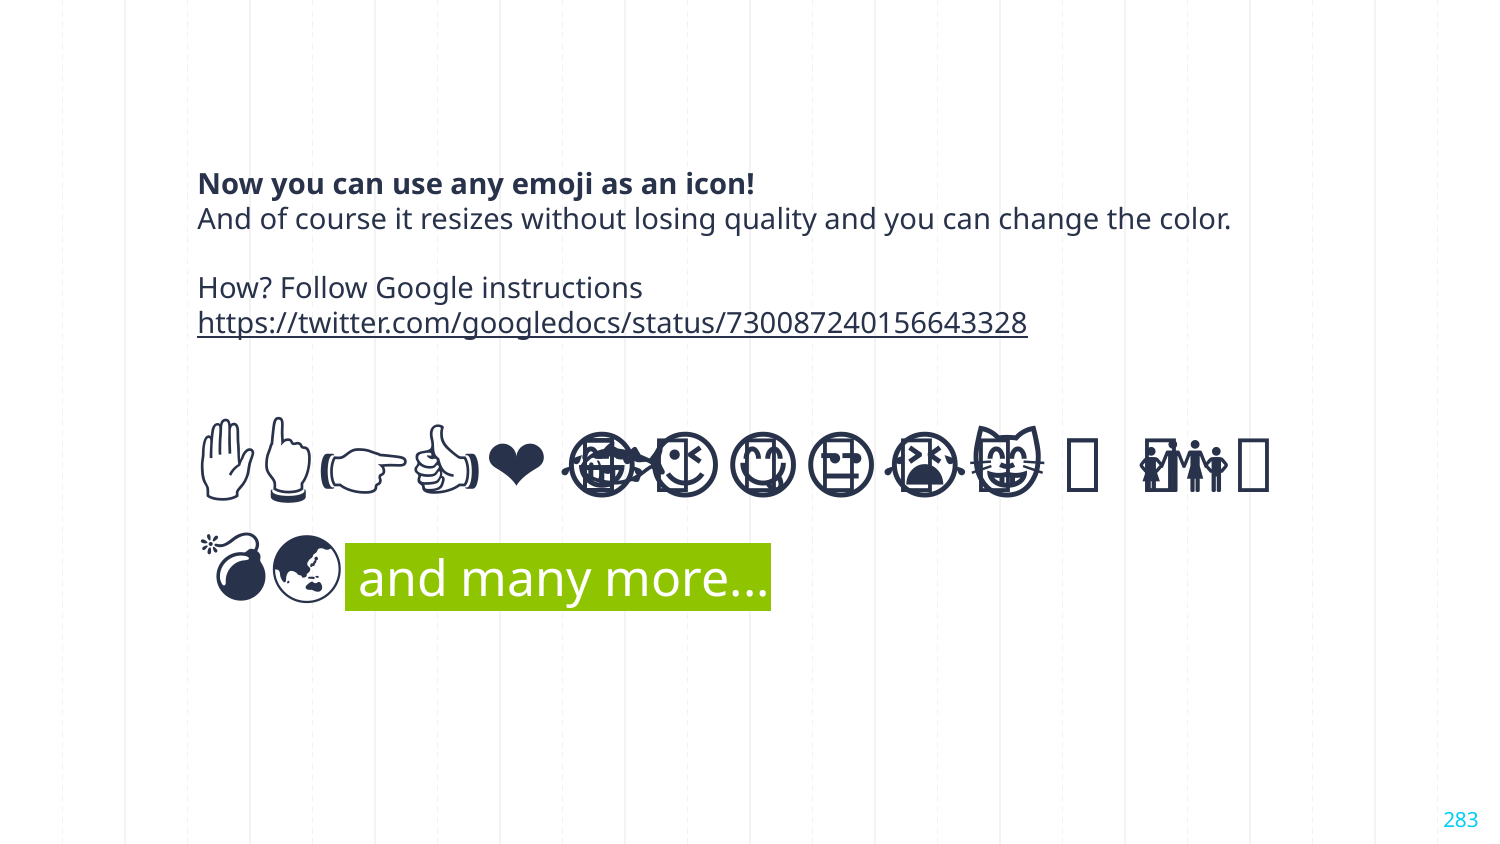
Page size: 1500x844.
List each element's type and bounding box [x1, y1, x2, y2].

text_box [182, 389, 1385, 812]
text_box [182, 149, 1278, 377]
slide_number [1403, 791, 1494, 844]
